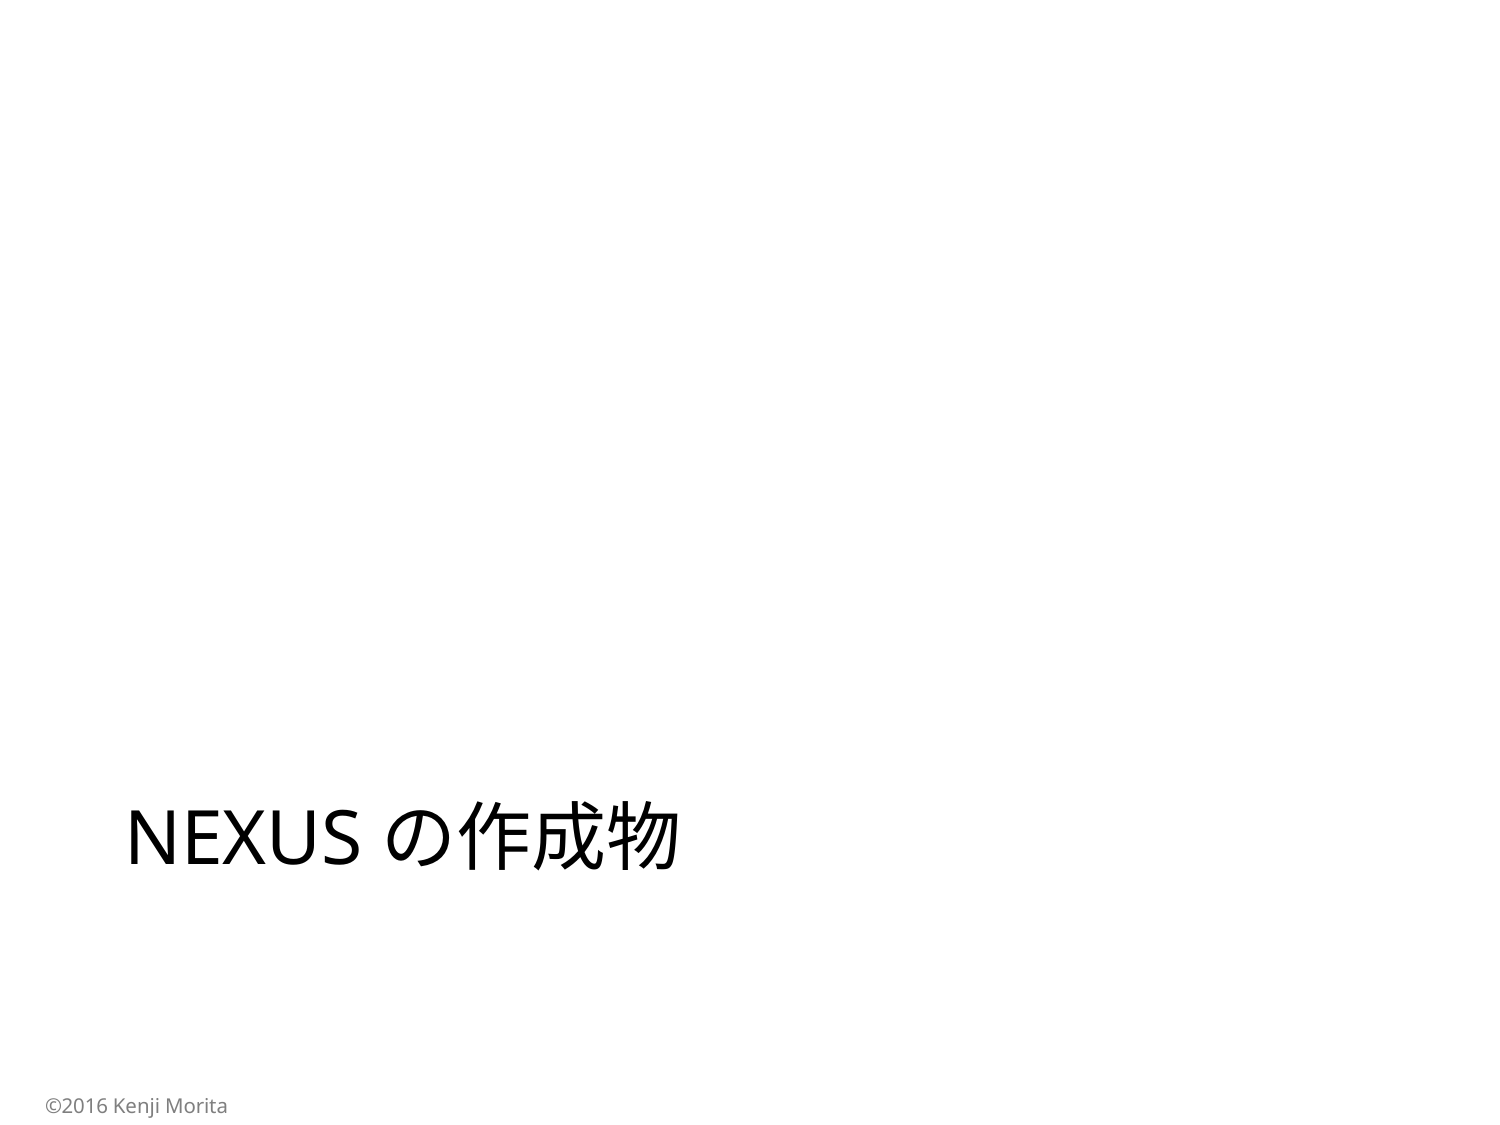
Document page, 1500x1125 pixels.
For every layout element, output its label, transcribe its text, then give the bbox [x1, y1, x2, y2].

title Nexusの作成物 [118, 722, 1394, 947]
